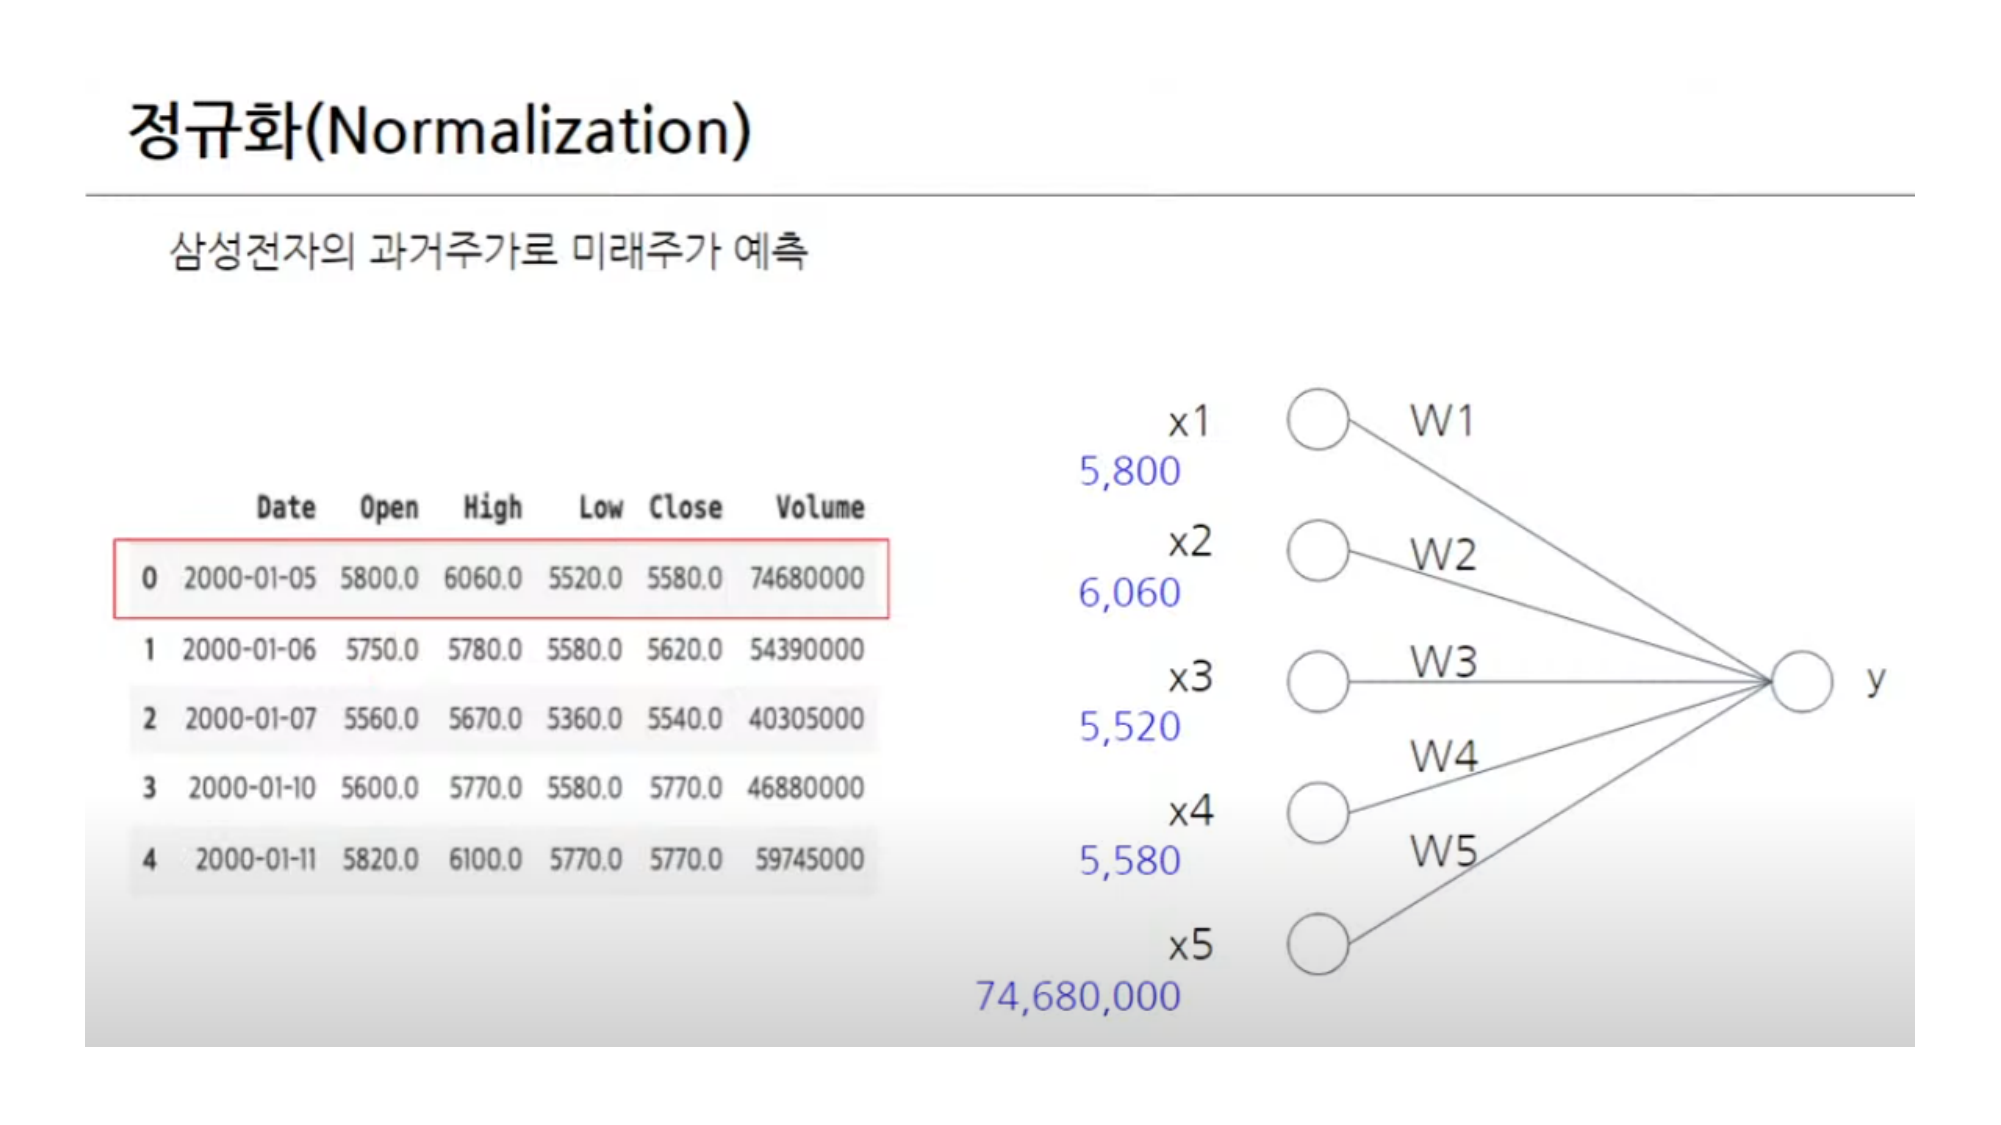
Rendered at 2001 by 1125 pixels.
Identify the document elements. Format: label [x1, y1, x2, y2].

picture [85, 77, 1915, 1047]
